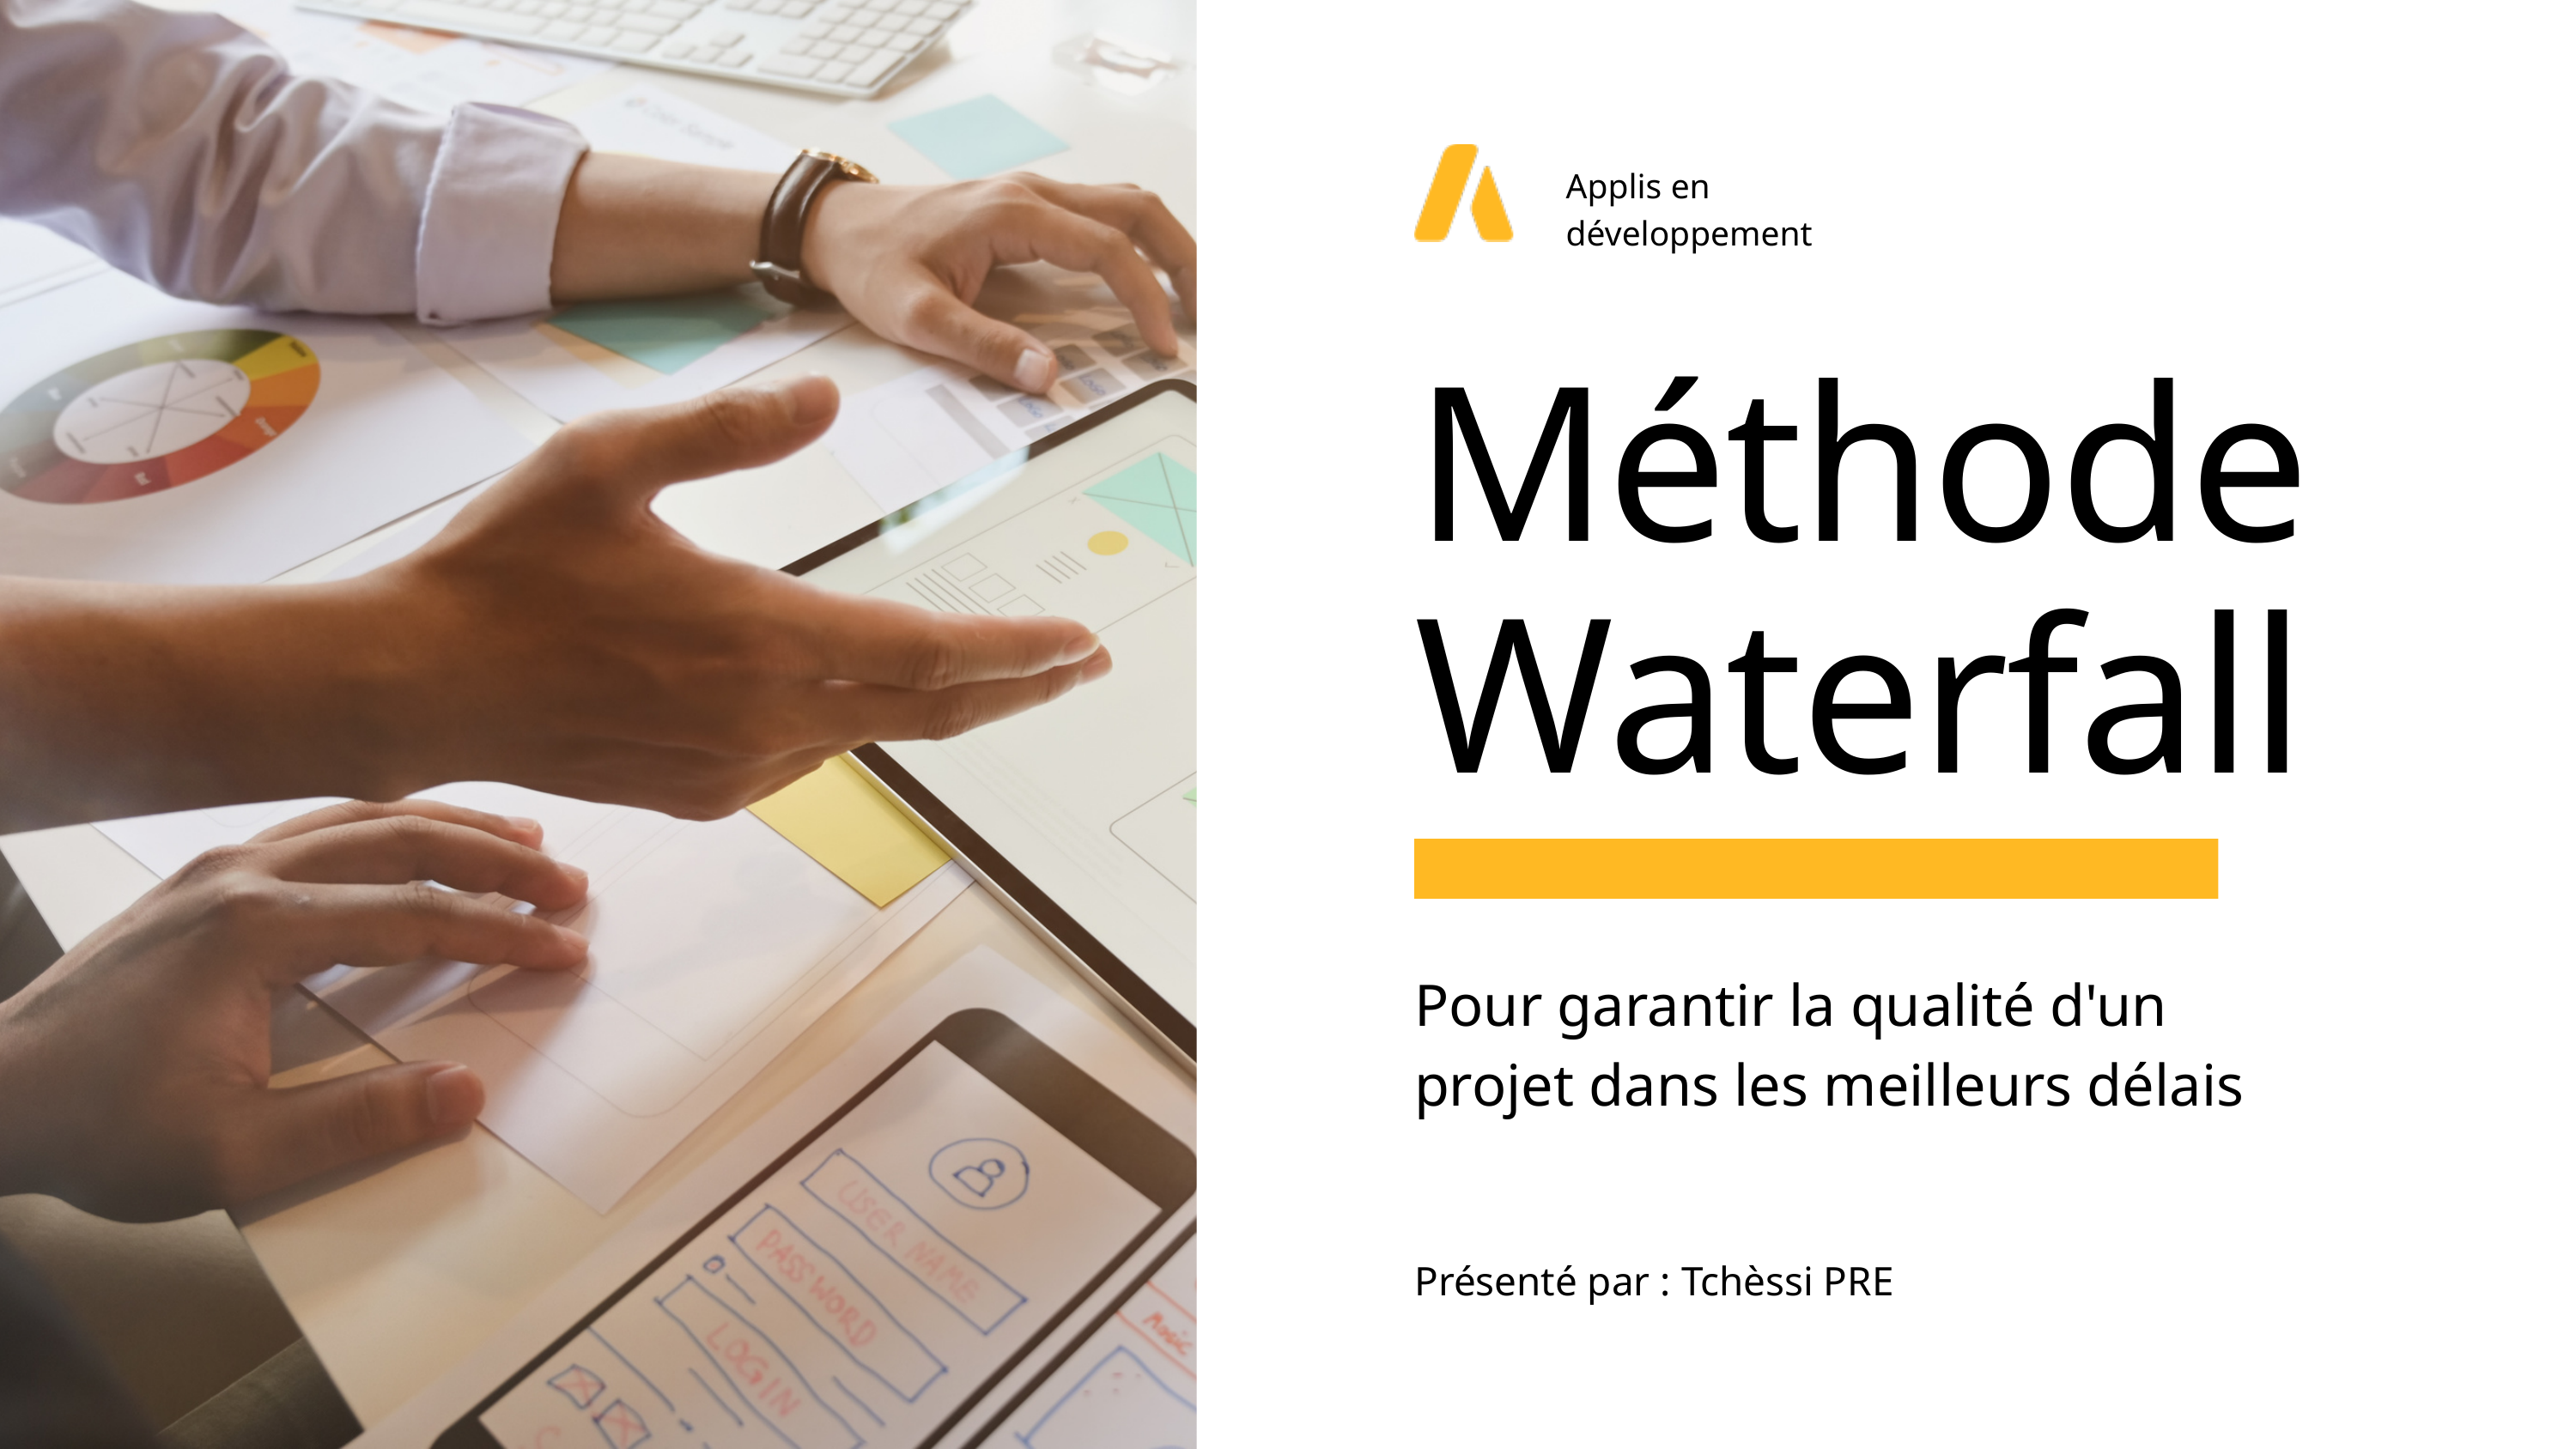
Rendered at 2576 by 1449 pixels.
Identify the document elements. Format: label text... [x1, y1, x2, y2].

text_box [1413, 338, 2315, 1111]
text_box Présenté par : Tchèssi PRE [1414, 1257, 2167, 1304]
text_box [1413, 144, 1965, 243]
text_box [0, 0, 1197, 1449]
